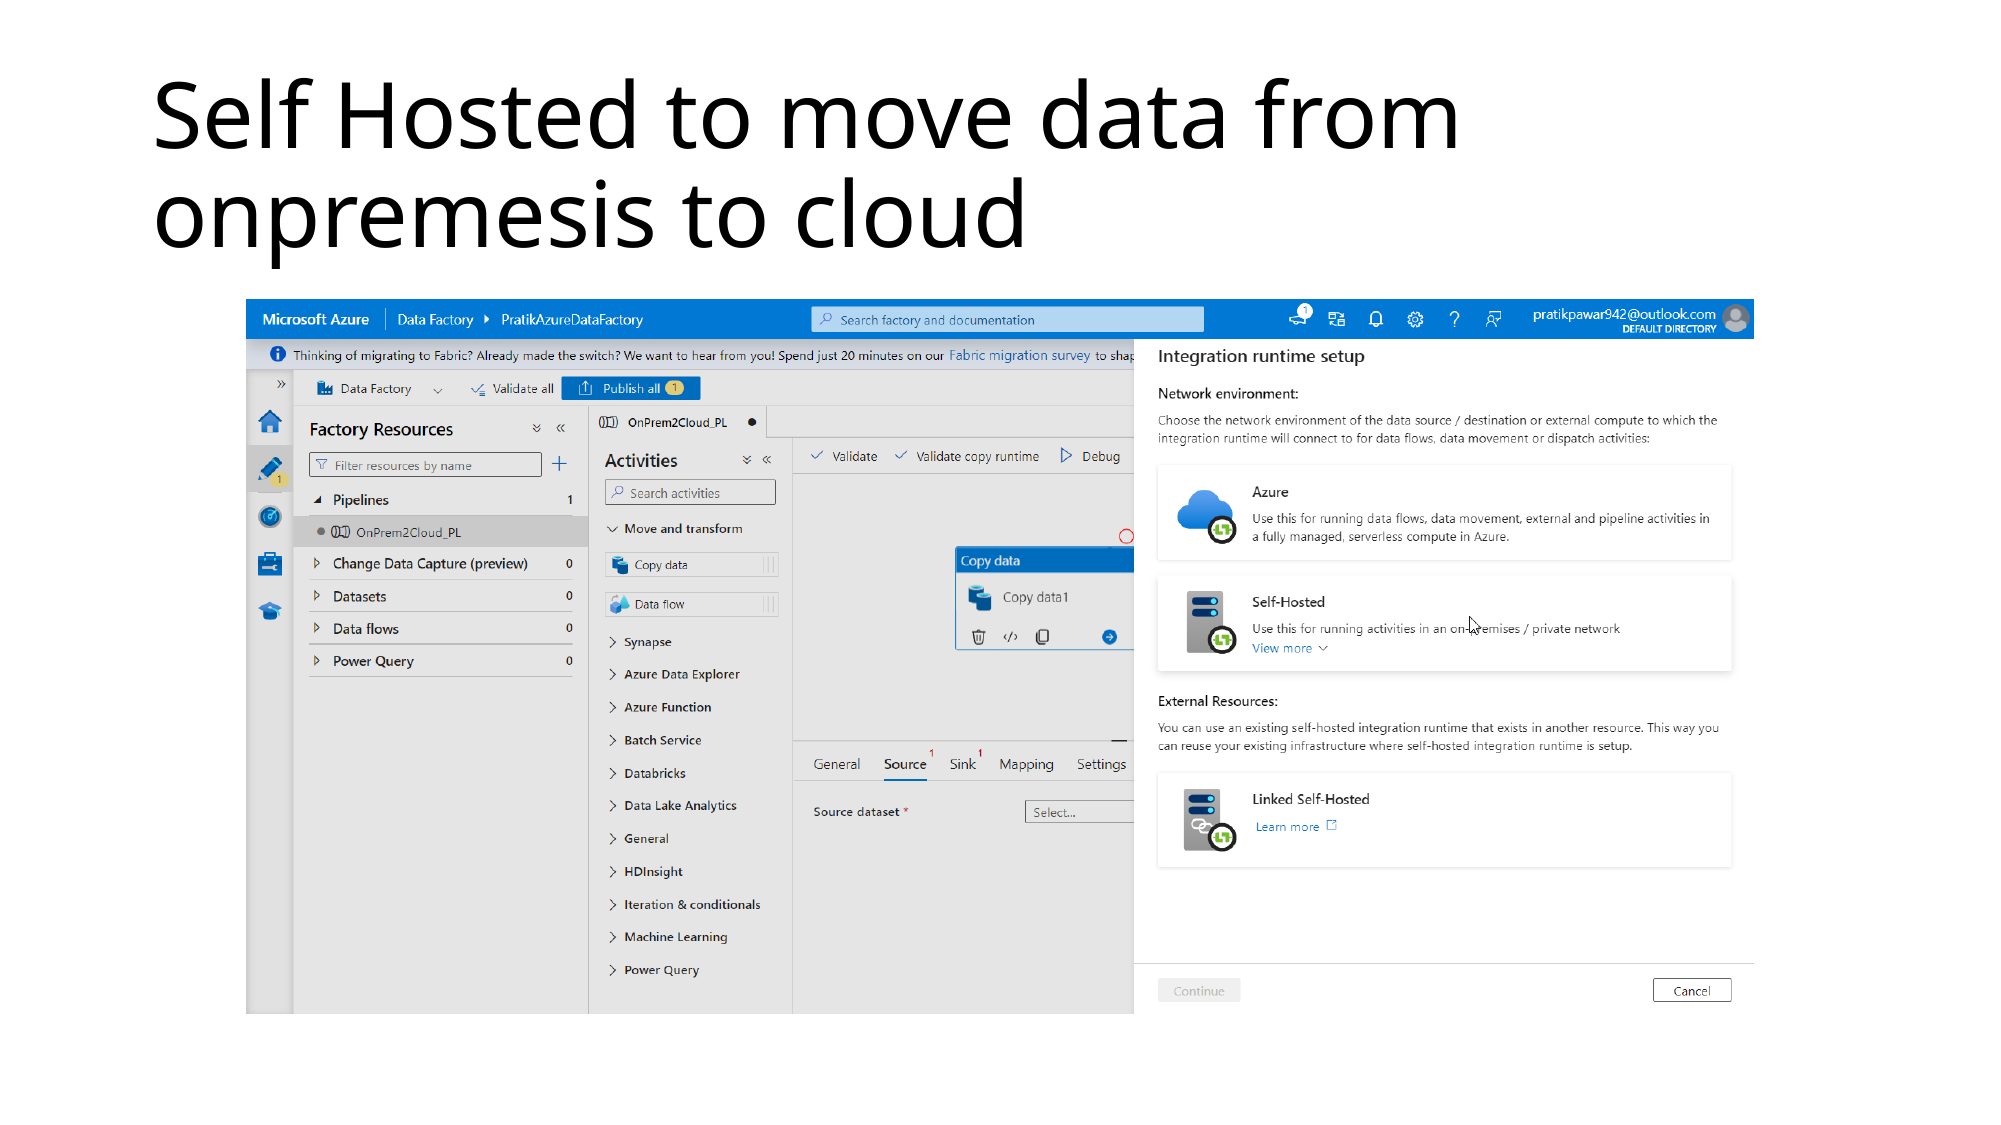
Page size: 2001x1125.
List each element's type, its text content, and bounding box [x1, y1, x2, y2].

title Self Hosted to move data from onpremesis to cloud [137, 59, 1863, 278]
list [246, 299, 1754, 1014]
